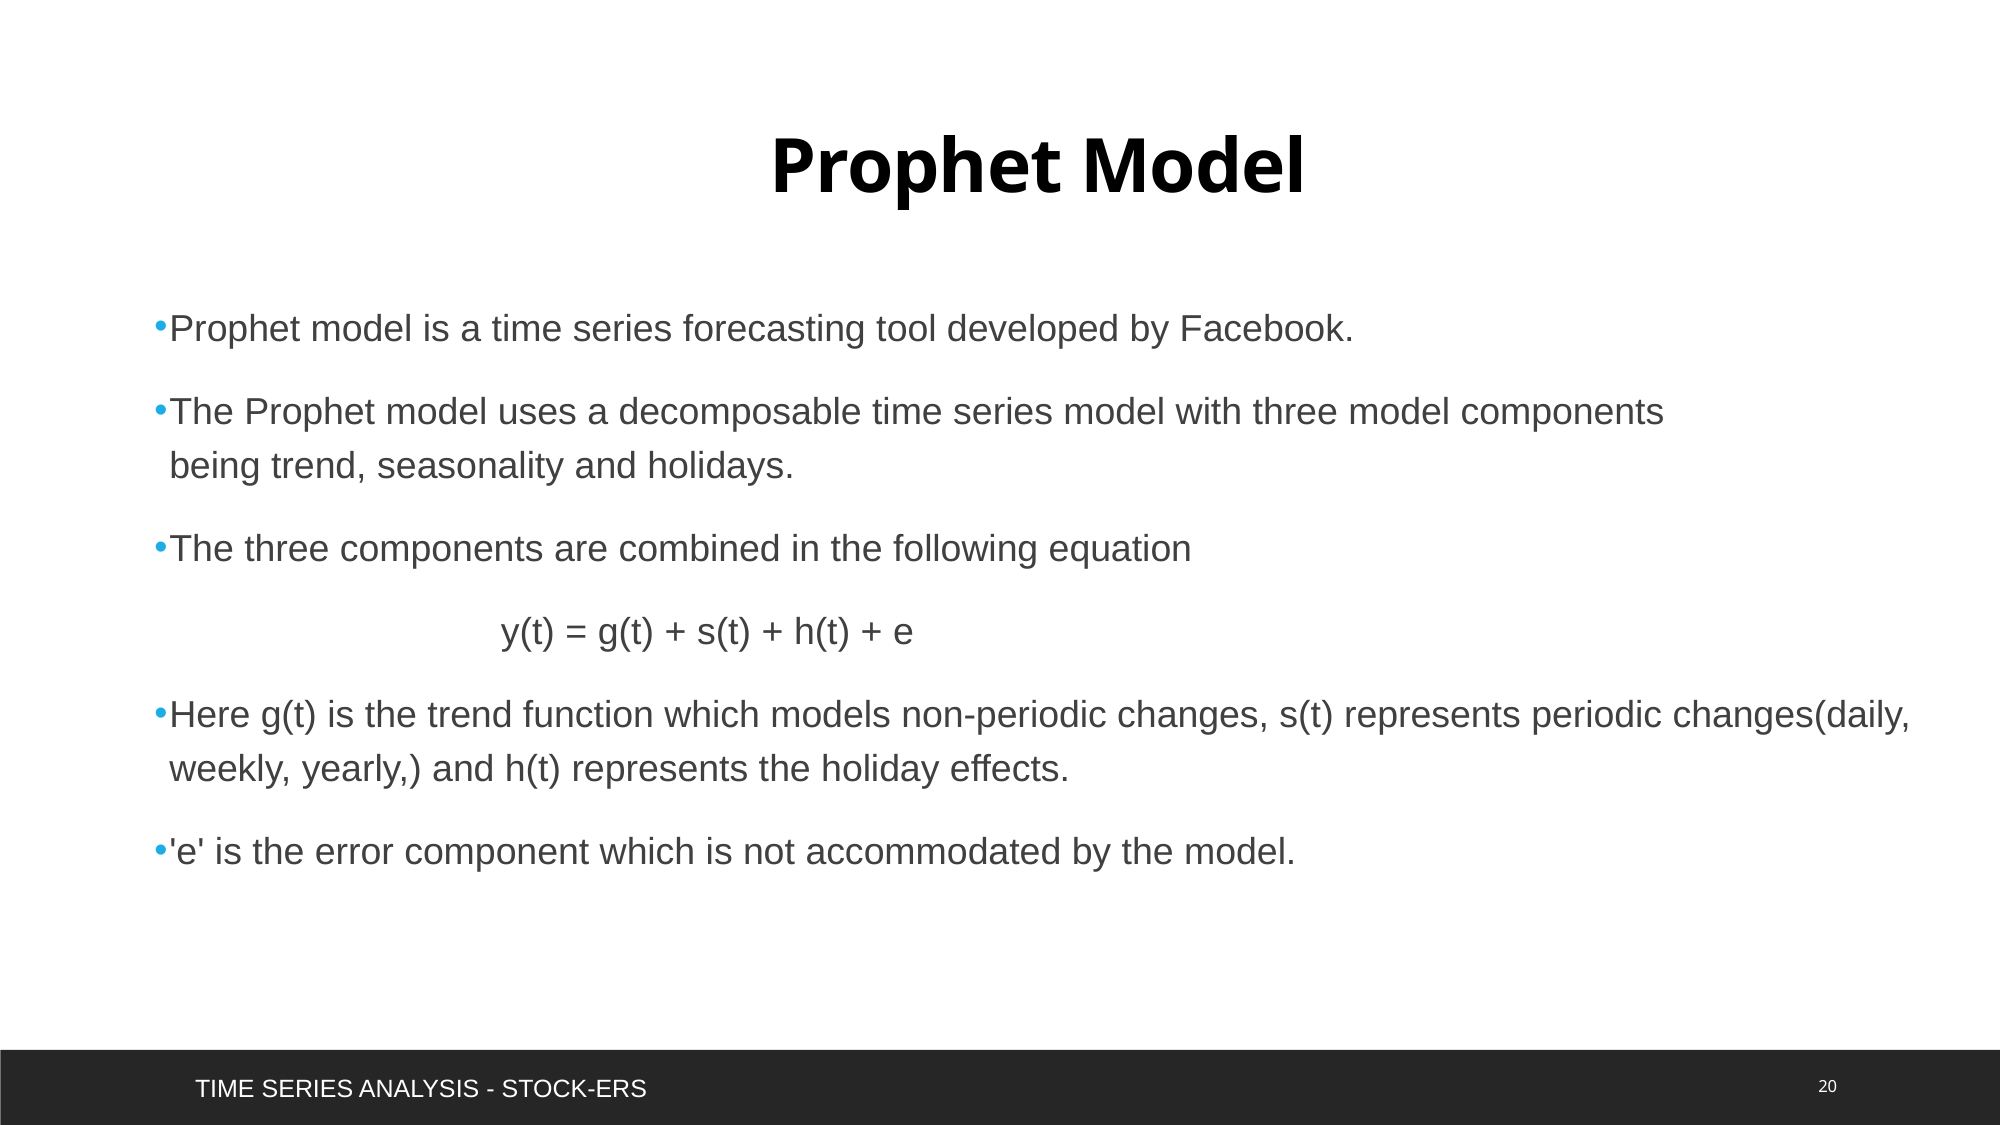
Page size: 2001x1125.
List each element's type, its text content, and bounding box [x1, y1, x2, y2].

slide_number 20 [1803, 1057, 1932, 1118]
list Prophet model is a time series forecasting tool developed by Facebook. The Prophet model uses a decomposable time series model with three model components being trend, seasonality and holidays. The three components are combined in the following equation y(t) = g(t) + s(t) + h(t) + e Here g(t) is the trend function which models non-periodic changes, s(t) represents periodic changes(daily, weekly, yearly,) and h(t) represents the holiday effects. 'e' is the error component which is not accommodated by the model. [154, 287, 1913, 974]
title Prophet Model [211, 46, 1867, 217]
footer Time series analysis - Stock-ers [180, 1057, 1299, 1118]
